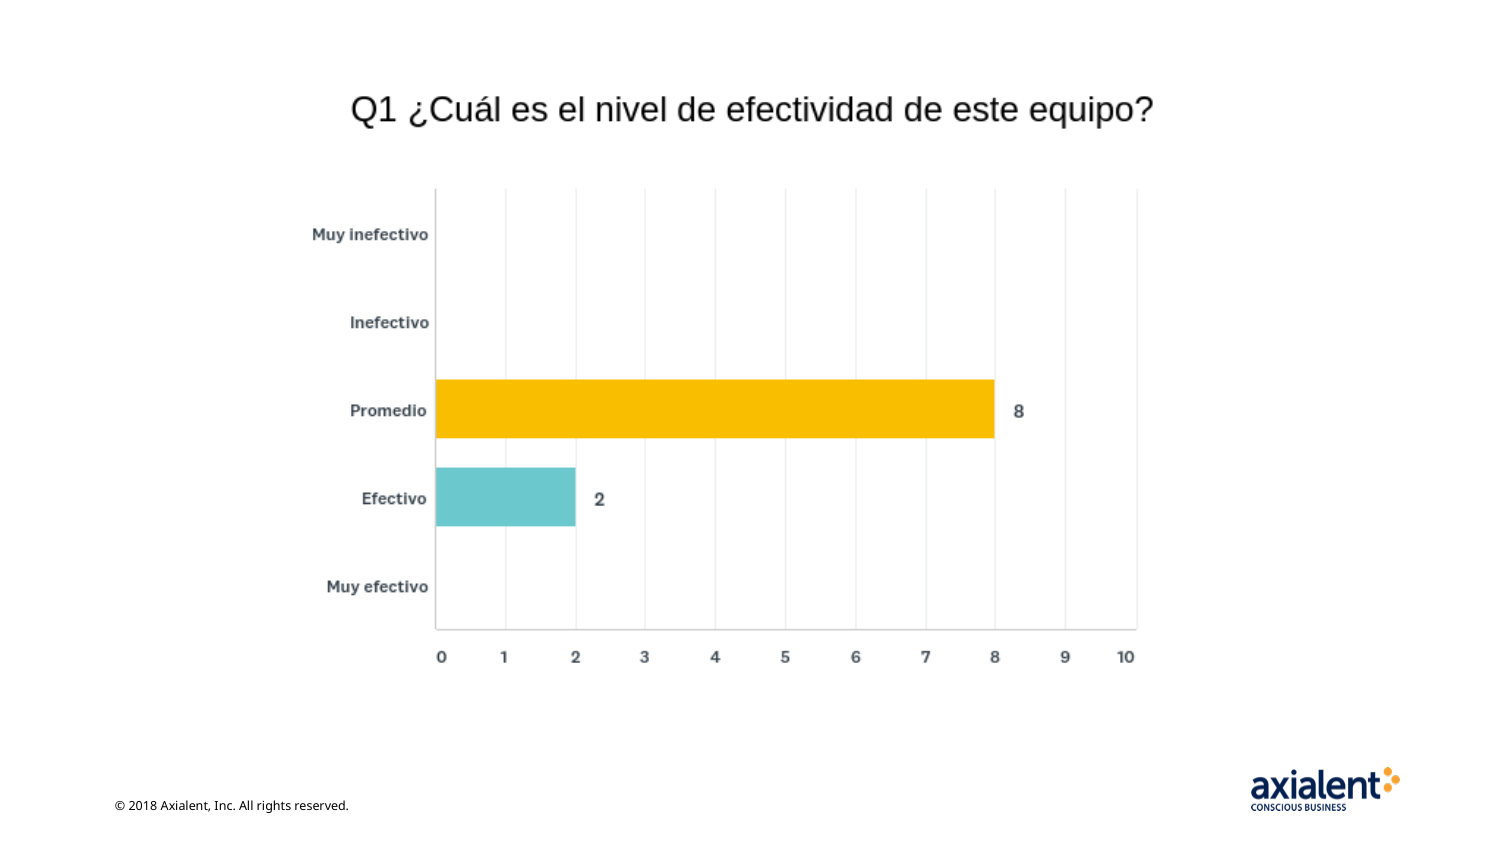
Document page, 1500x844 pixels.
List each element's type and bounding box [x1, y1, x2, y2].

picture [1251, 767, 1400, 811]
picture [0, 54, 1500, 707]
